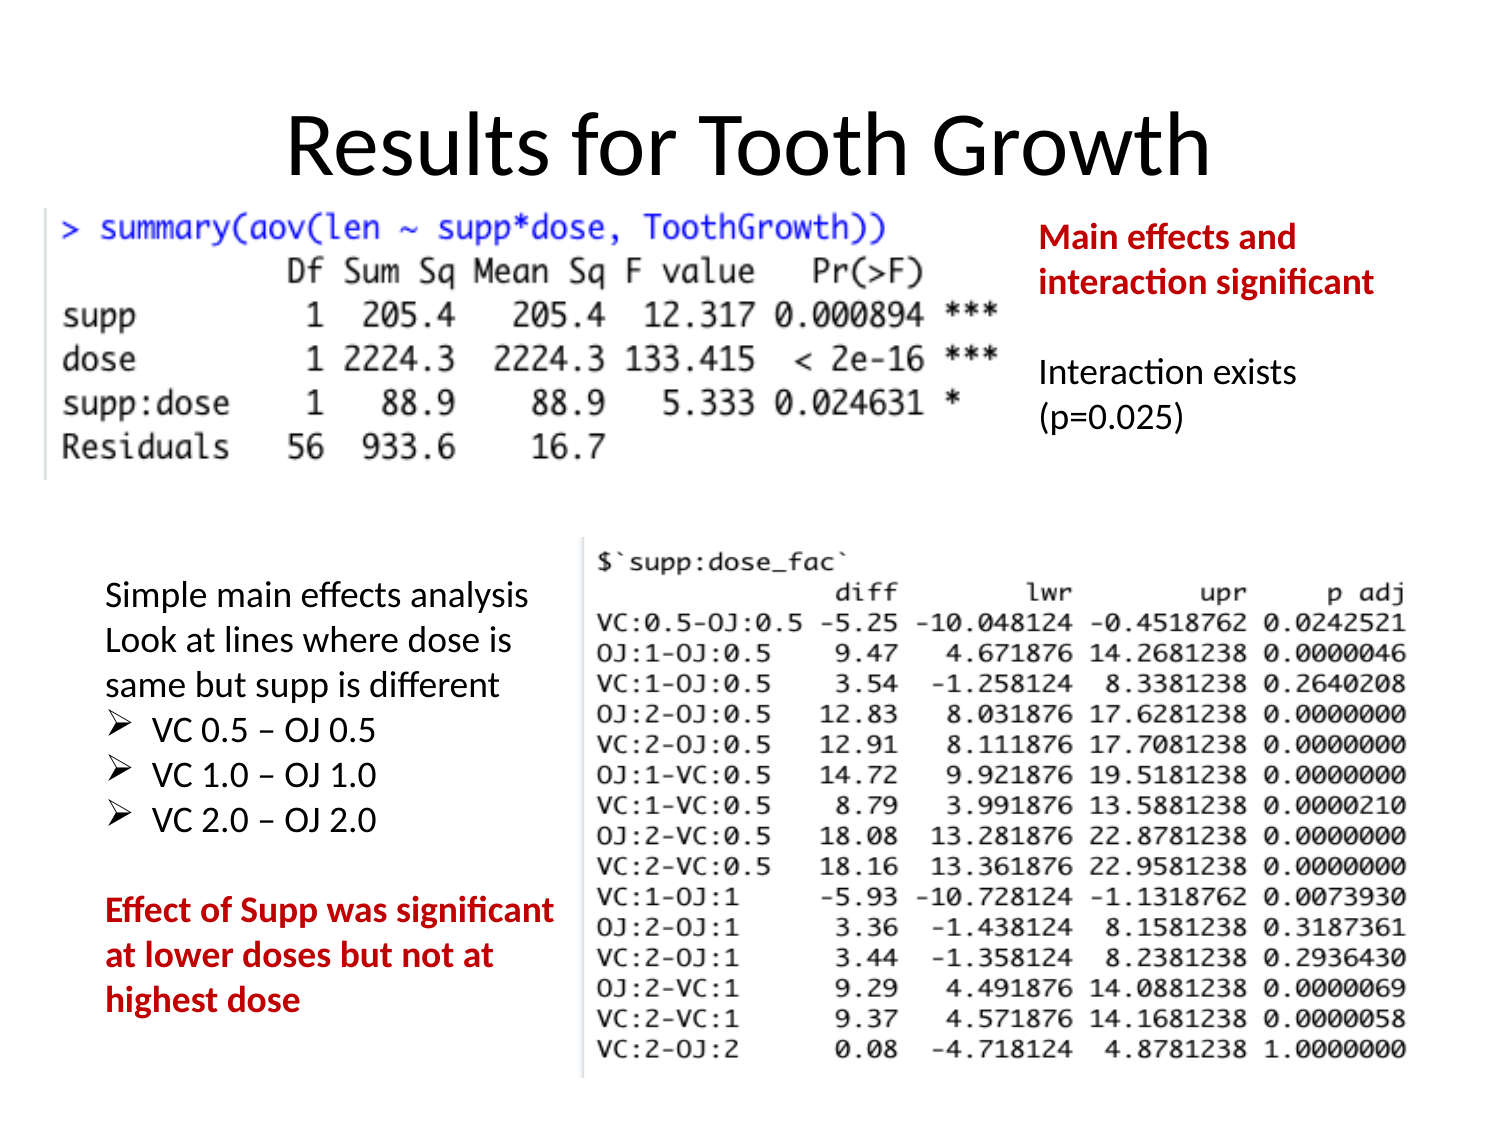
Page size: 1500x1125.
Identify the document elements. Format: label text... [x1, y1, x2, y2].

text_box Simple main effects analysis Look at lines where dose is same but supp is different VC 0.5 – OJ 0.5 VC 1.0 – OJ 1.0 VC 2.0 – OJ 2.0 Effect of Supp was significant at lower doses but not at highest dose [90, 562, 573, 1073]
text_box Main effects and interaction significant Interaction exists (p=0.025) [1023, 204, 1424, 490]
picture [578, 537, 1425, 1079]
picture [42, 208, 1010, 480]
title Results for Tooth Growth [75, 45, 1425, 233]
